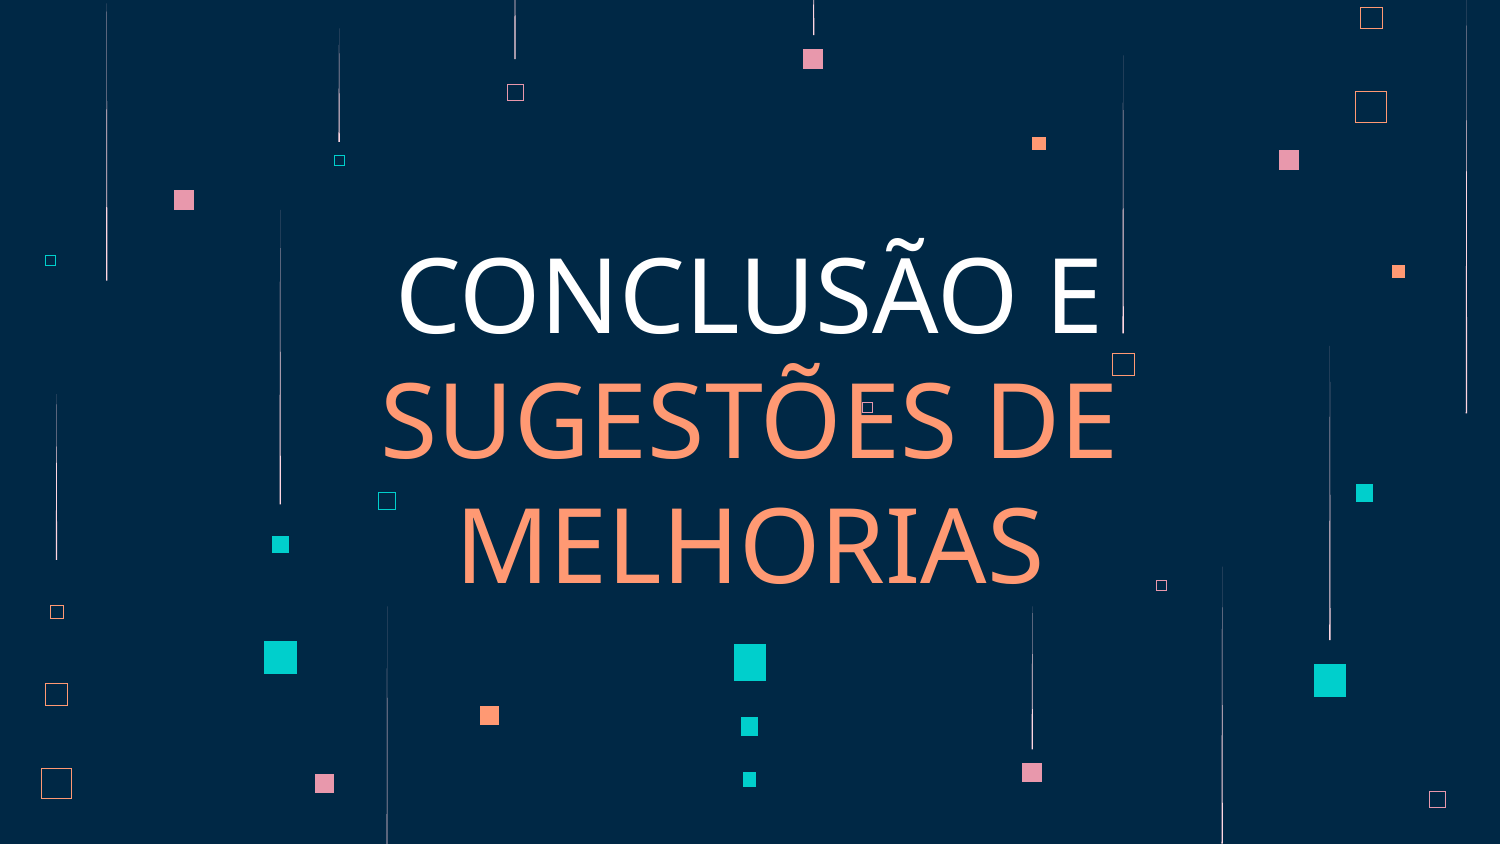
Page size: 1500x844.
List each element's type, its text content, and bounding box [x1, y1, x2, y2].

text_box [314, 773, 335, 794]
title CONCLUSÃO E SUGESTÕES DE MELHORIAS [301, 483, 1244, 620]
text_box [1111, 55, 1135, 376]
text_box [1032, 137, 1046, 151]
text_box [1022, 606, 1043, 783]
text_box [1313, 345, 1347, 698]
text_box [479, 705, 500, 726]
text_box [733, 644, 767, 787]
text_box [263, 209, 297, 675]
